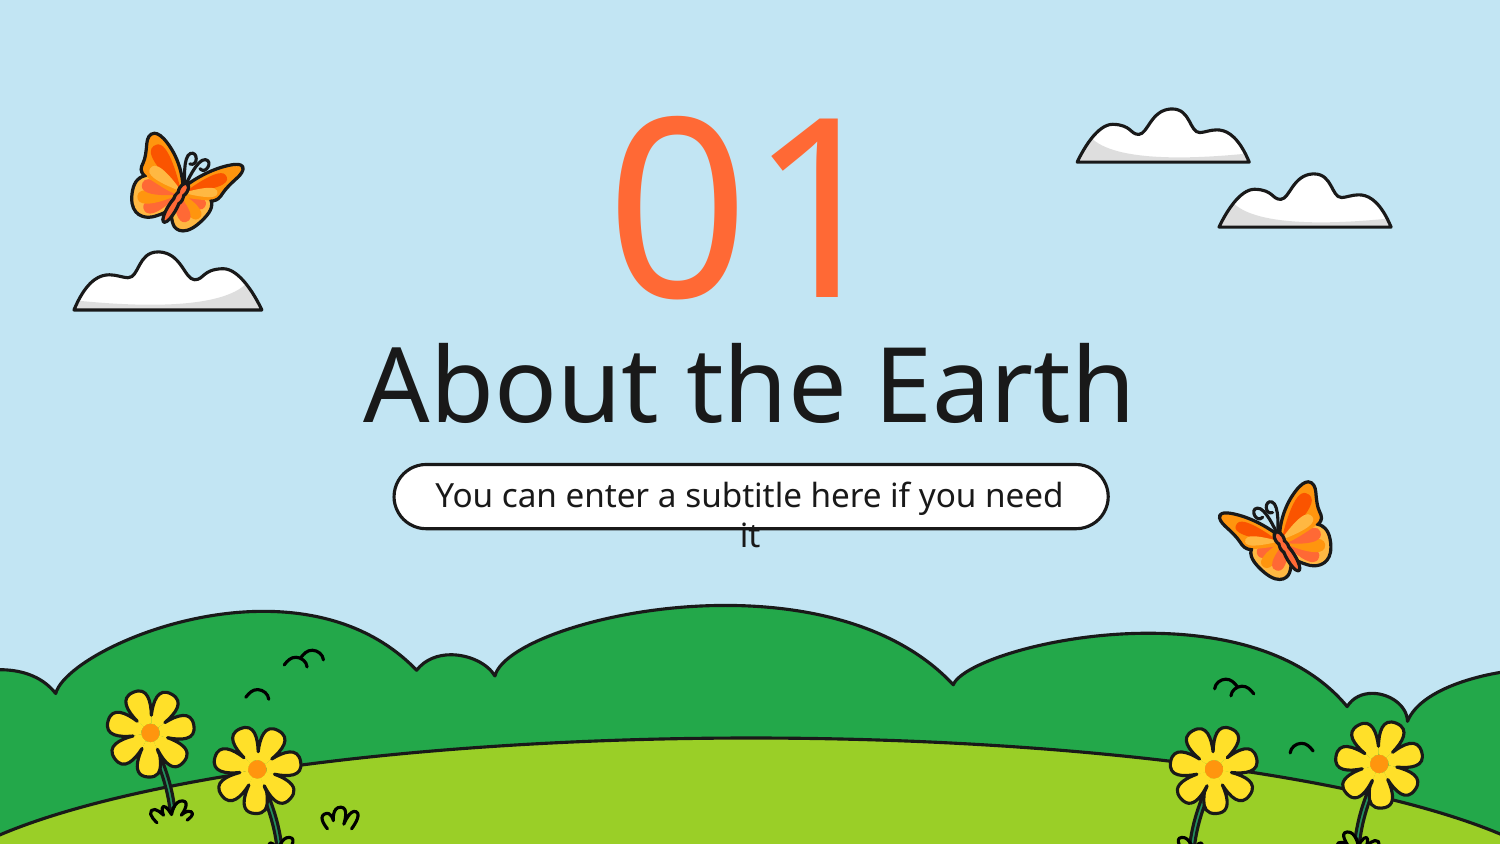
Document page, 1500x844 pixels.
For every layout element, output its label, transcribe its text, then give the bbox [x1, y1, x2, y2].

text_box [129, 132, 247, 233]
title 01 [537, 88, 963, 306]
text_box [73, 251, 263, 311]
text_box [394, 465, 418, 528]
title About the Earth [118, 305, 1382, 456]
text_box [1076, 108, 1250, 163]
text_box [1082, 465, 1109, 529]
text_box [1216, 480, 1334, 581]
subtitle You can enter a subtitle here if you need it [418, 459, 1082, 535]
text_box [1218, 173, 1392, 228]
